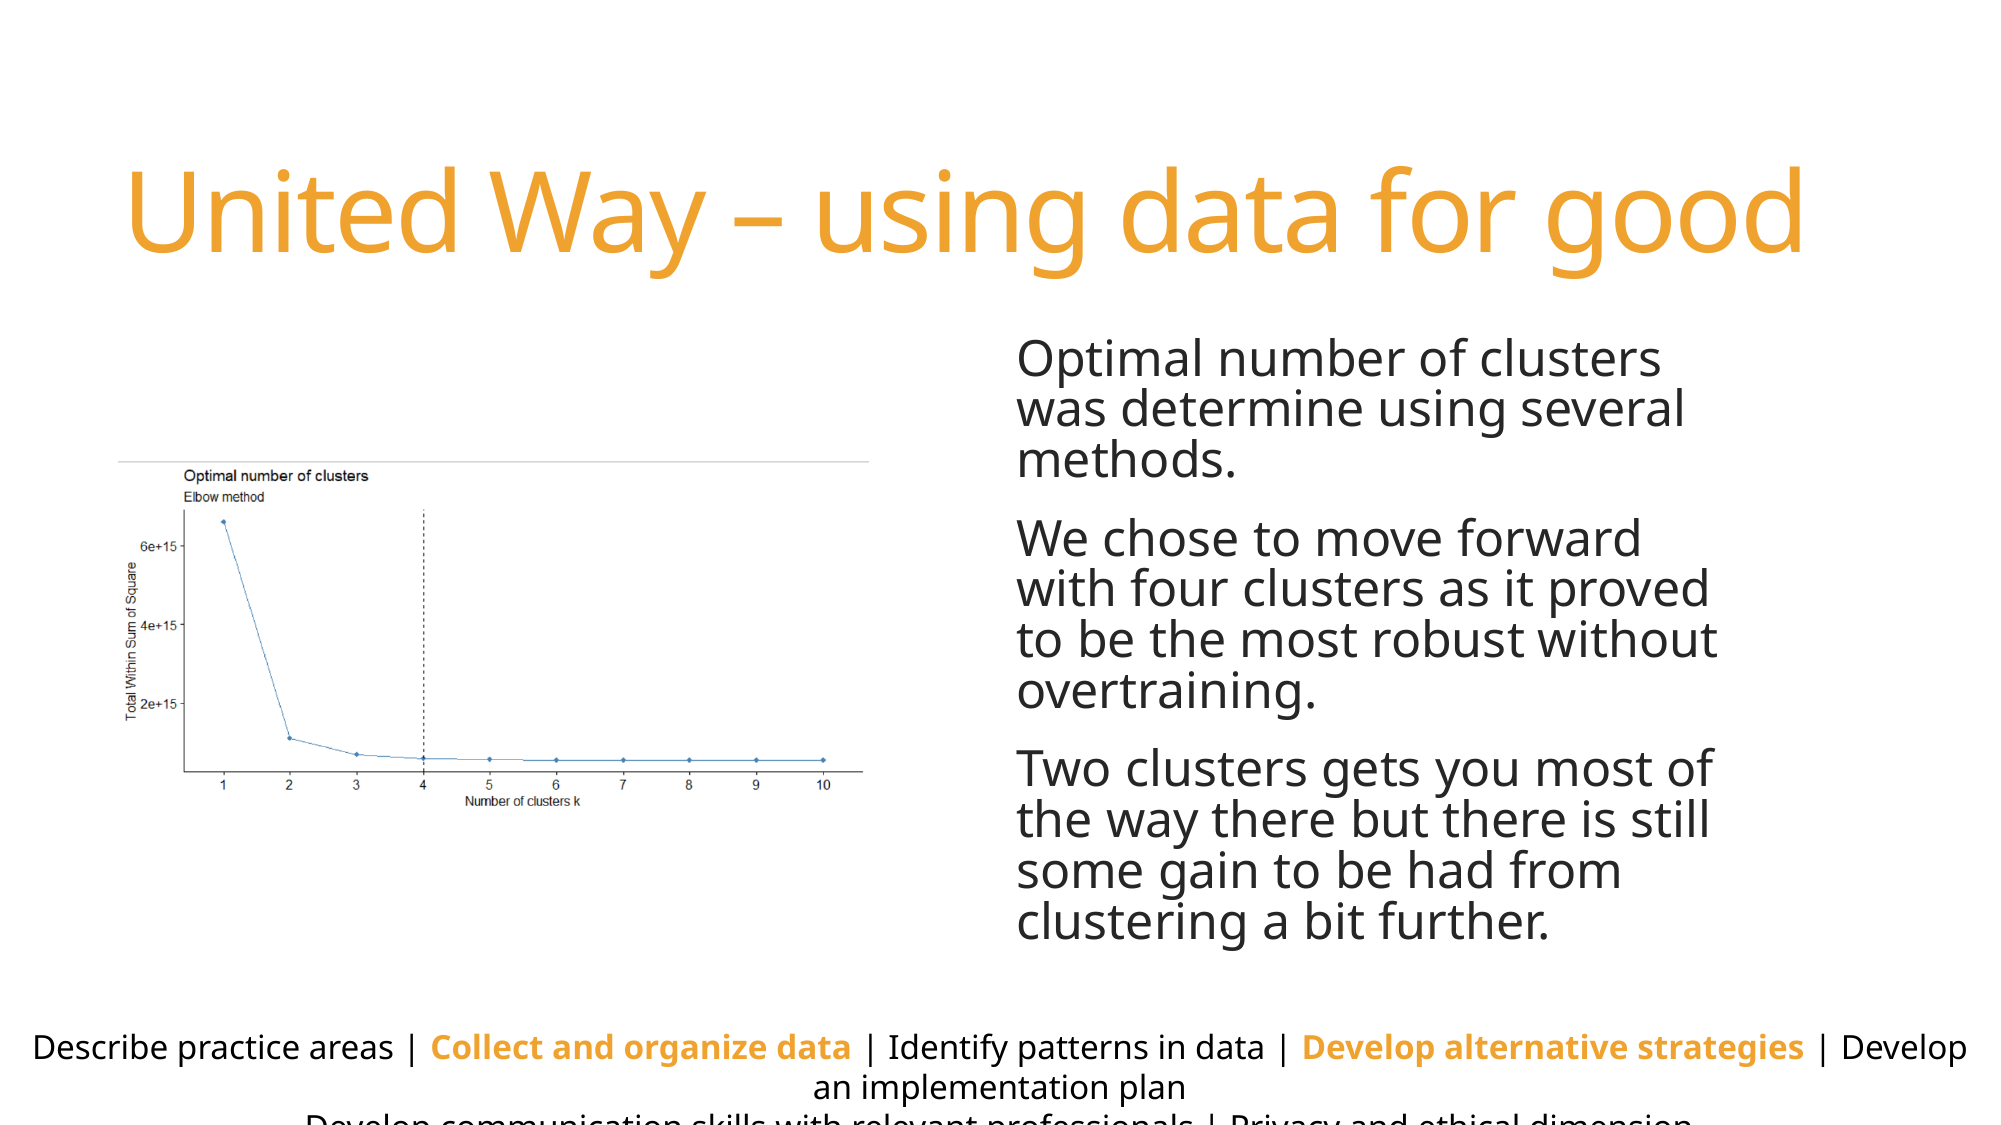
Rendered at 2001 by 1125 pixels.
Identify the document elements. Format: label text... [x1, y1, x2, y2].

text_box Describe practice areas | Collect and organize data | Identify patterns in data | Develop alternative strategies | Develop an implementation plan Develop communication skills with relevant professionals | Privacy and ethical dimension [0, 1018, 2000, 1125]
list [117, 461, 869, 812]
list Optimal number of clusters was determine using several methods. We chose to move forward with four clusters as it proved to be the most robust without overtraining. Two clusters gets you most of the way there but there is still some gain to be had from clustering a bit further. [986, 327, 1752, 946]
title United Way – using data for good [107, 81, 1875, 354]
